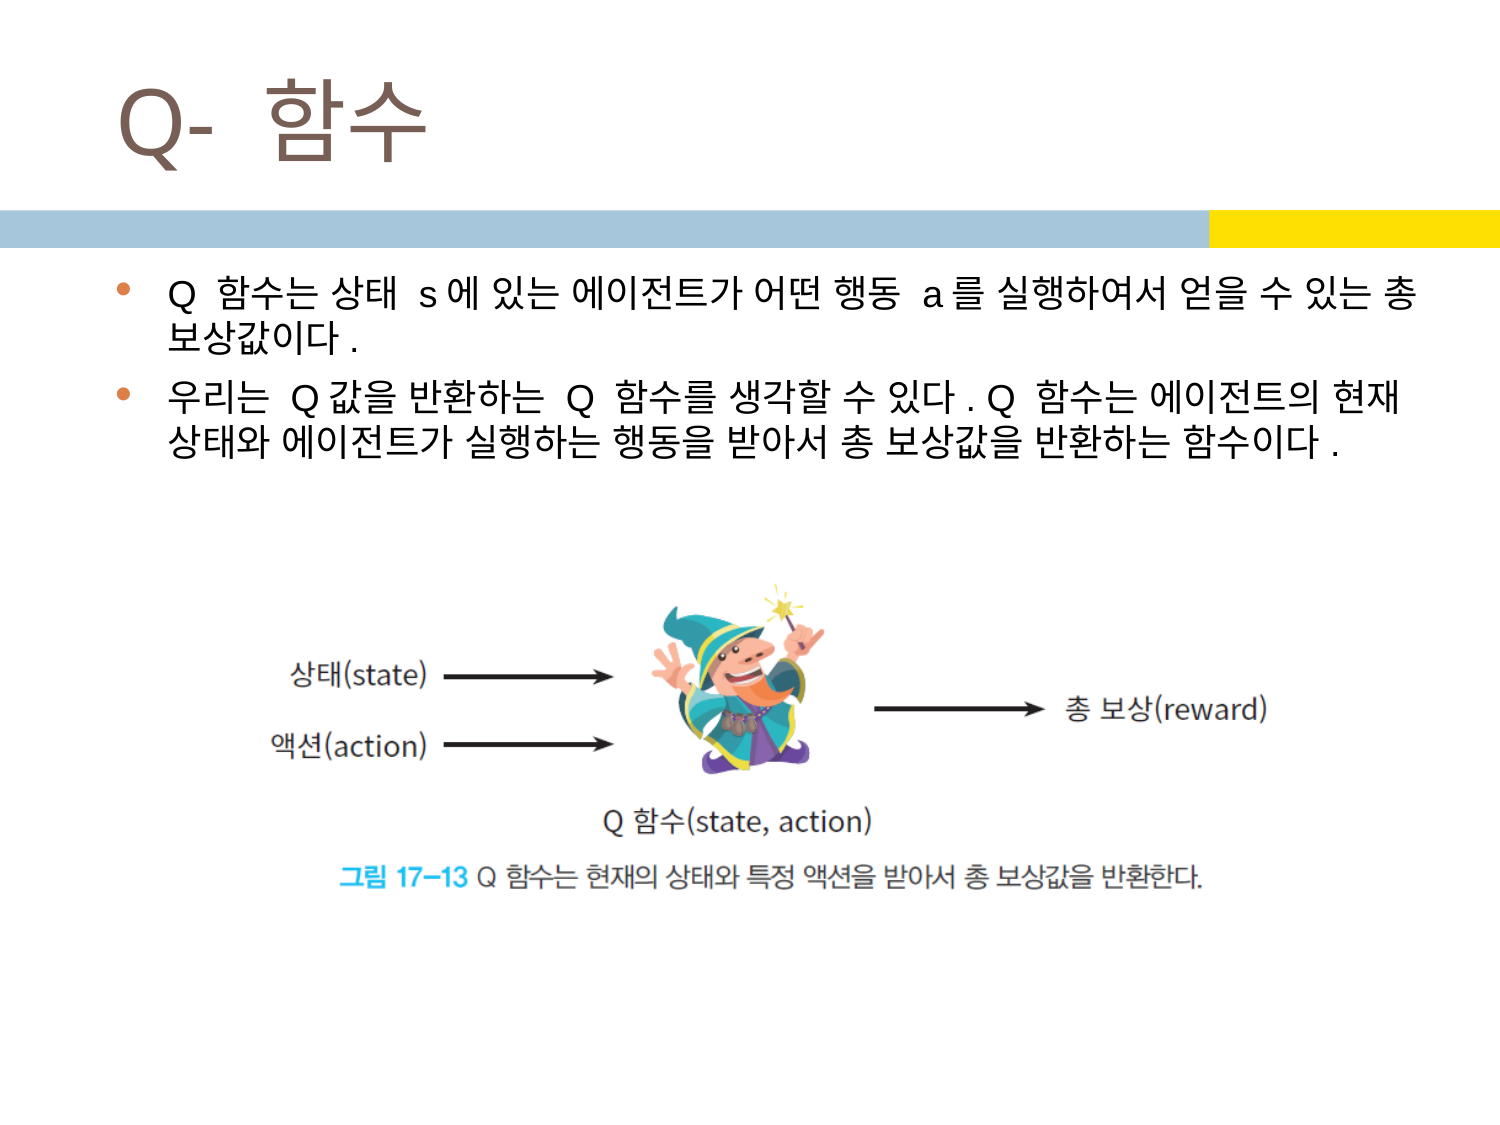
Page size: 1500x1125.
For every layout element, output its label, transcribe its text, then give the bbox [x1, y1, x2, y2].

list Q 함수는 상태 s에 있는 에이전트가 어떤 행동 a를 실행하여서 얻을 수 있는 총 보상값이다. 우리는 Q값을 반환하는 Q 함수를 생각할 수 있다. Q 함수는 에이전트의 현재 상태와 에이전트가 실행하는 행동을 받아서 총 보상값을 반환하는 함수이다. [100, 262, 1438, 1000]
title Q- 함수 [100, 37, 1438, 200]
picture [241, 566, 1294, 912]
